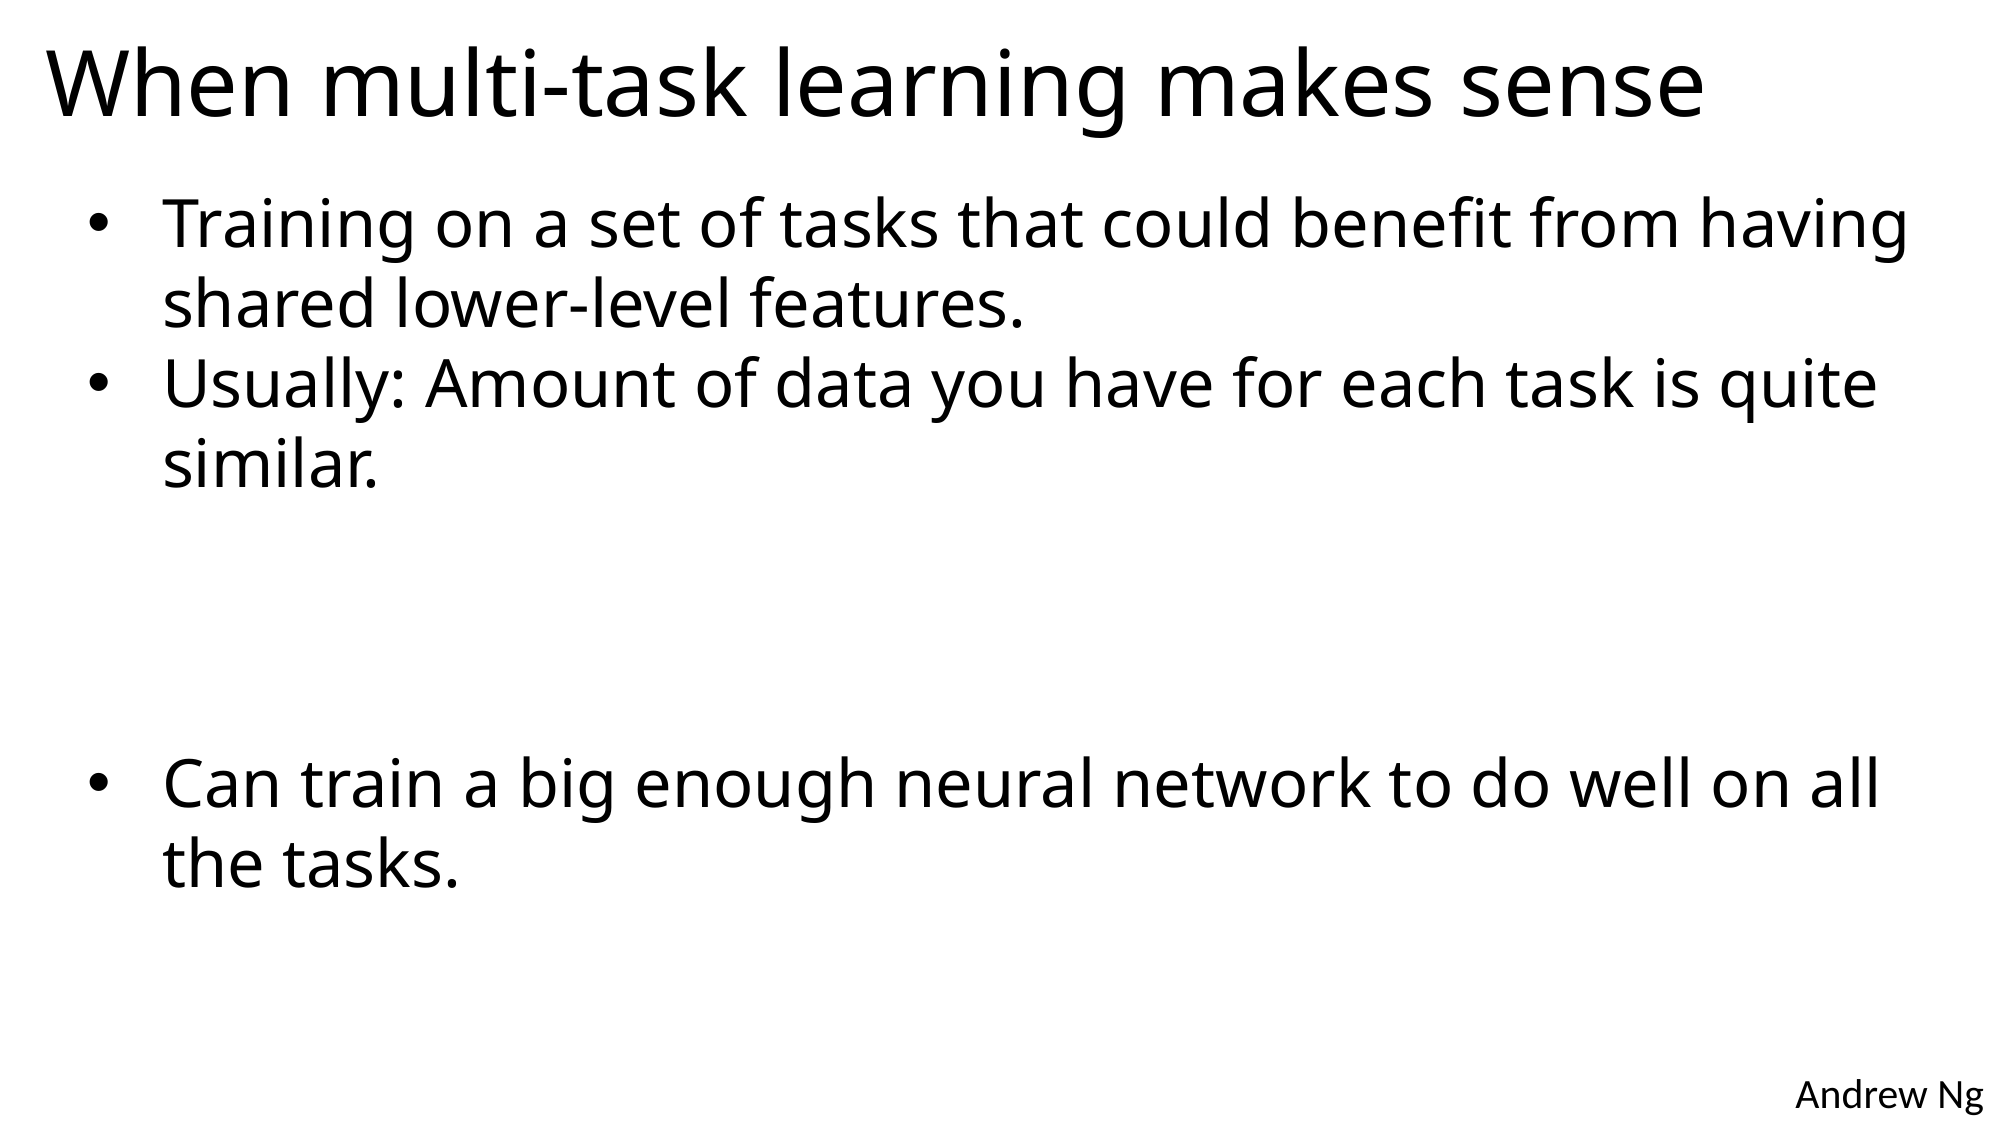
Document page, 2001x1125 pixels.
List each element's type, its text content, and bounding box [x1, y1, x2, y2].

text_box Training on a set of tasks that could benefit from having shared lower-level features. Usually: Amount of data you have for each task is quite similar. Can train a big enough neural network to do well on all the tasks. [72, 173, 1956, 909]
title When multi-task learning makes sense [30, 29, 2000, 248]
